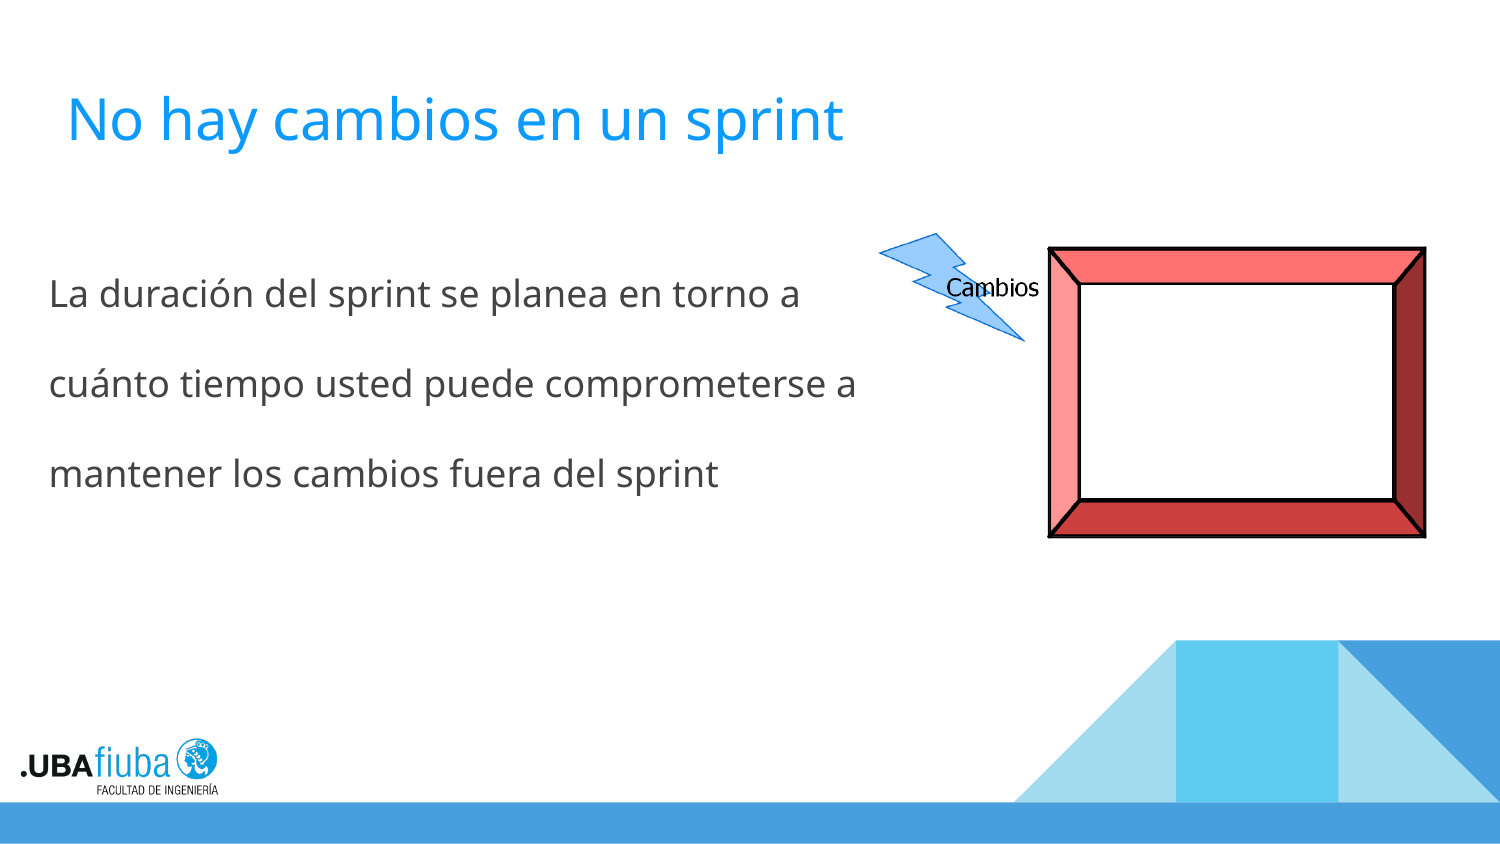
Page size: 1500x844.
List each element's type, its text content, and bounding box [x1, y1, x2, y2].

list La duración del sprint se planea en torno a cuánto tiempo usted puede comprometerse a mantener los cambios fuera del sprint [33, 209, 878, 563]
picture [0, 719, 242, 811]
picture [876, 232, 1427, 540]
title No hay cambios en un sprint [51, 67, 1449, 167]
